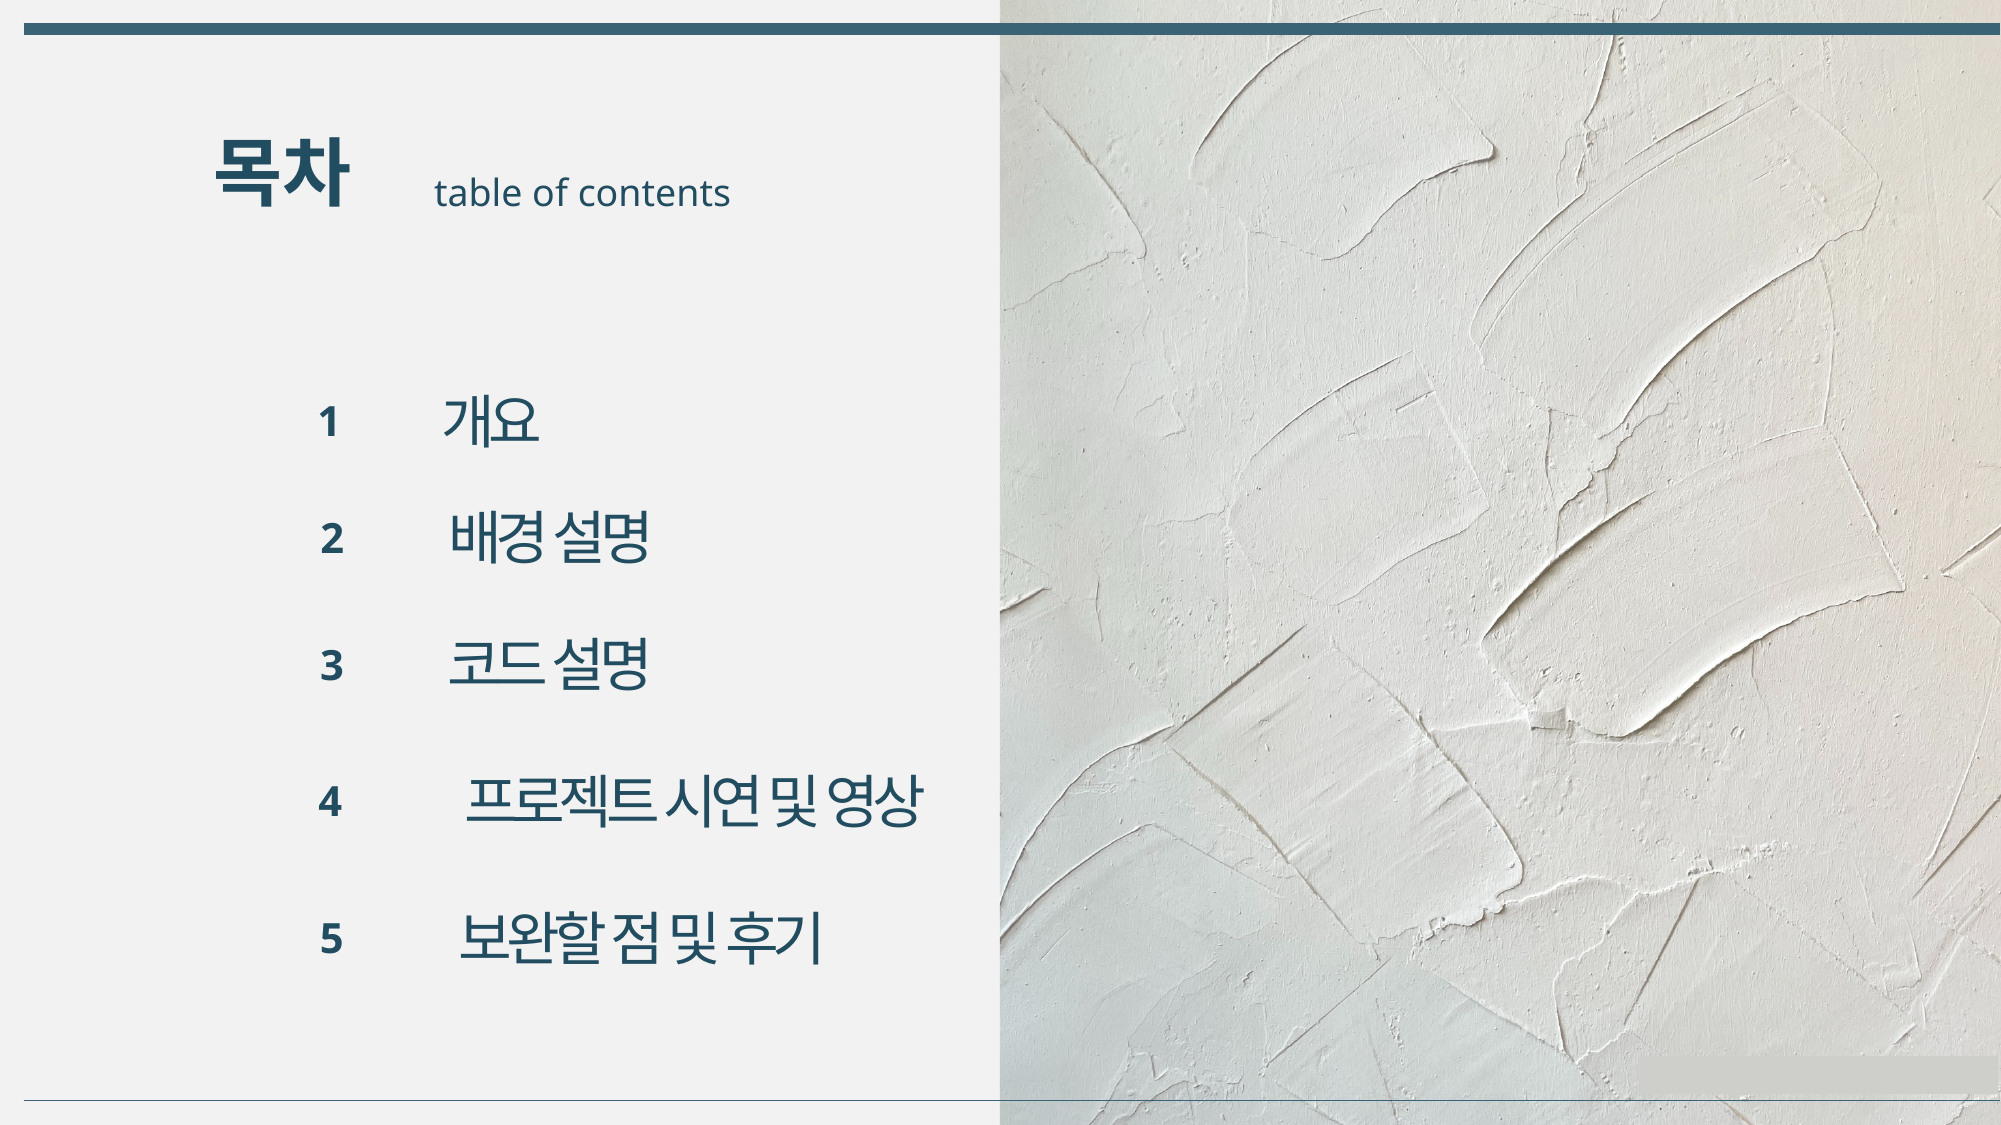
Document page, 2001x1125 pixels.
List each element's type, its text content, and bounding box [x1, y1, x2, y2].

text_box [304, 494, 679, 580]
text_box table of contents [419, 161, 747, 222]
text_box 목차 [198, 118, 367, 224]
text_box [304, 377, 560, 464]
text_box 5 [305, 904, 363, 970]
picture [999, 0, 2001, 1125]
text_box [303, 620, 678, 707]
text_box 4 [303, 767, 362, 833]
text_box 보완할 점 및 후기 [444, 894, 841, 980]
text_box 프로젝트 시연 및 영상 [449, 757, 941, 843]
